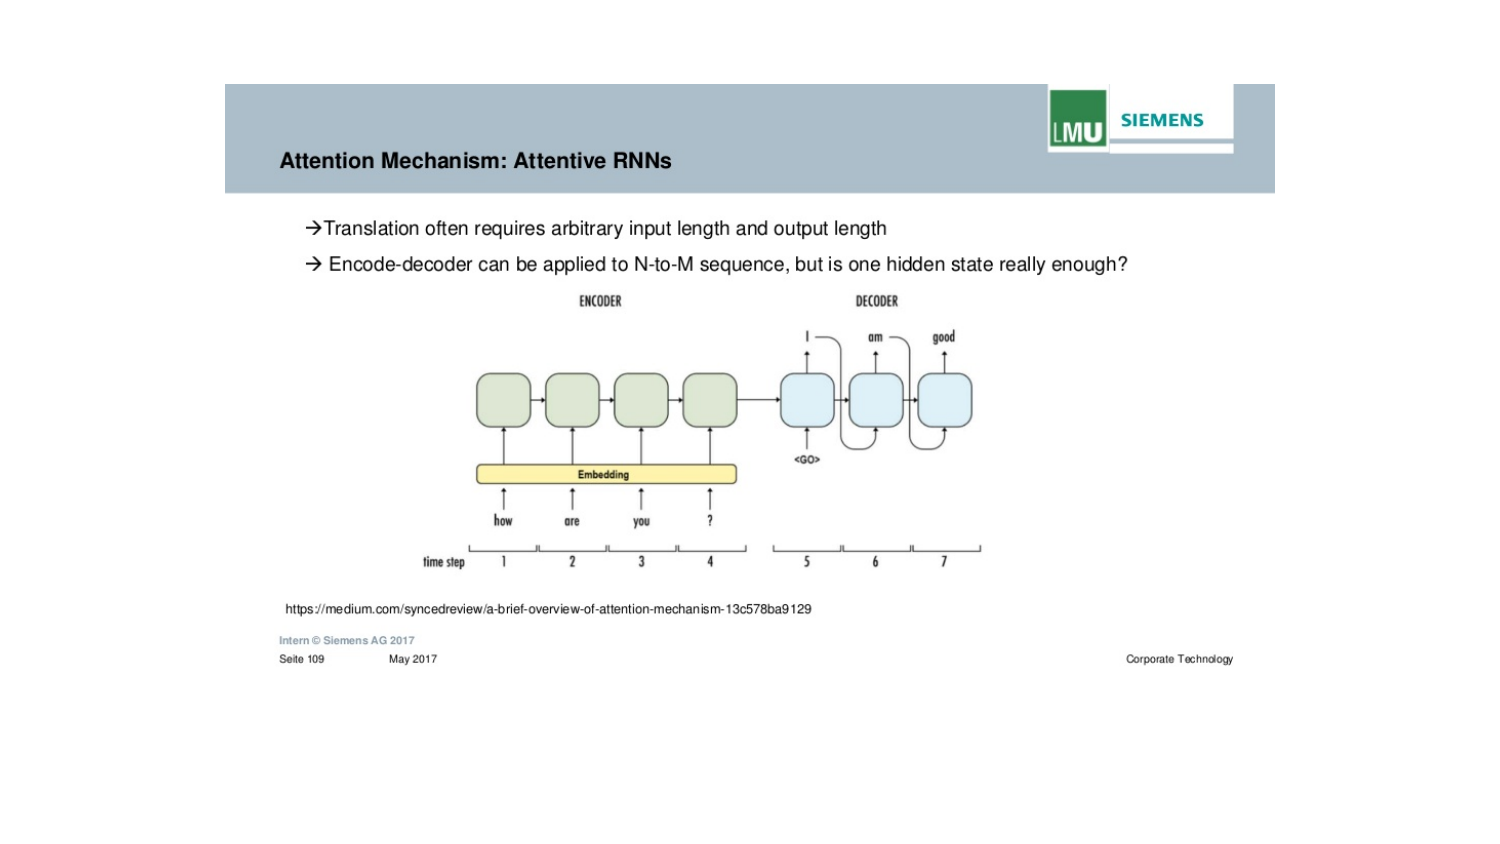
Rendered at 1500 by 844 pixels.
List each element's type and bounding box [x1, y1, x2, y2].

picture [224, 84, 1276, 676]
